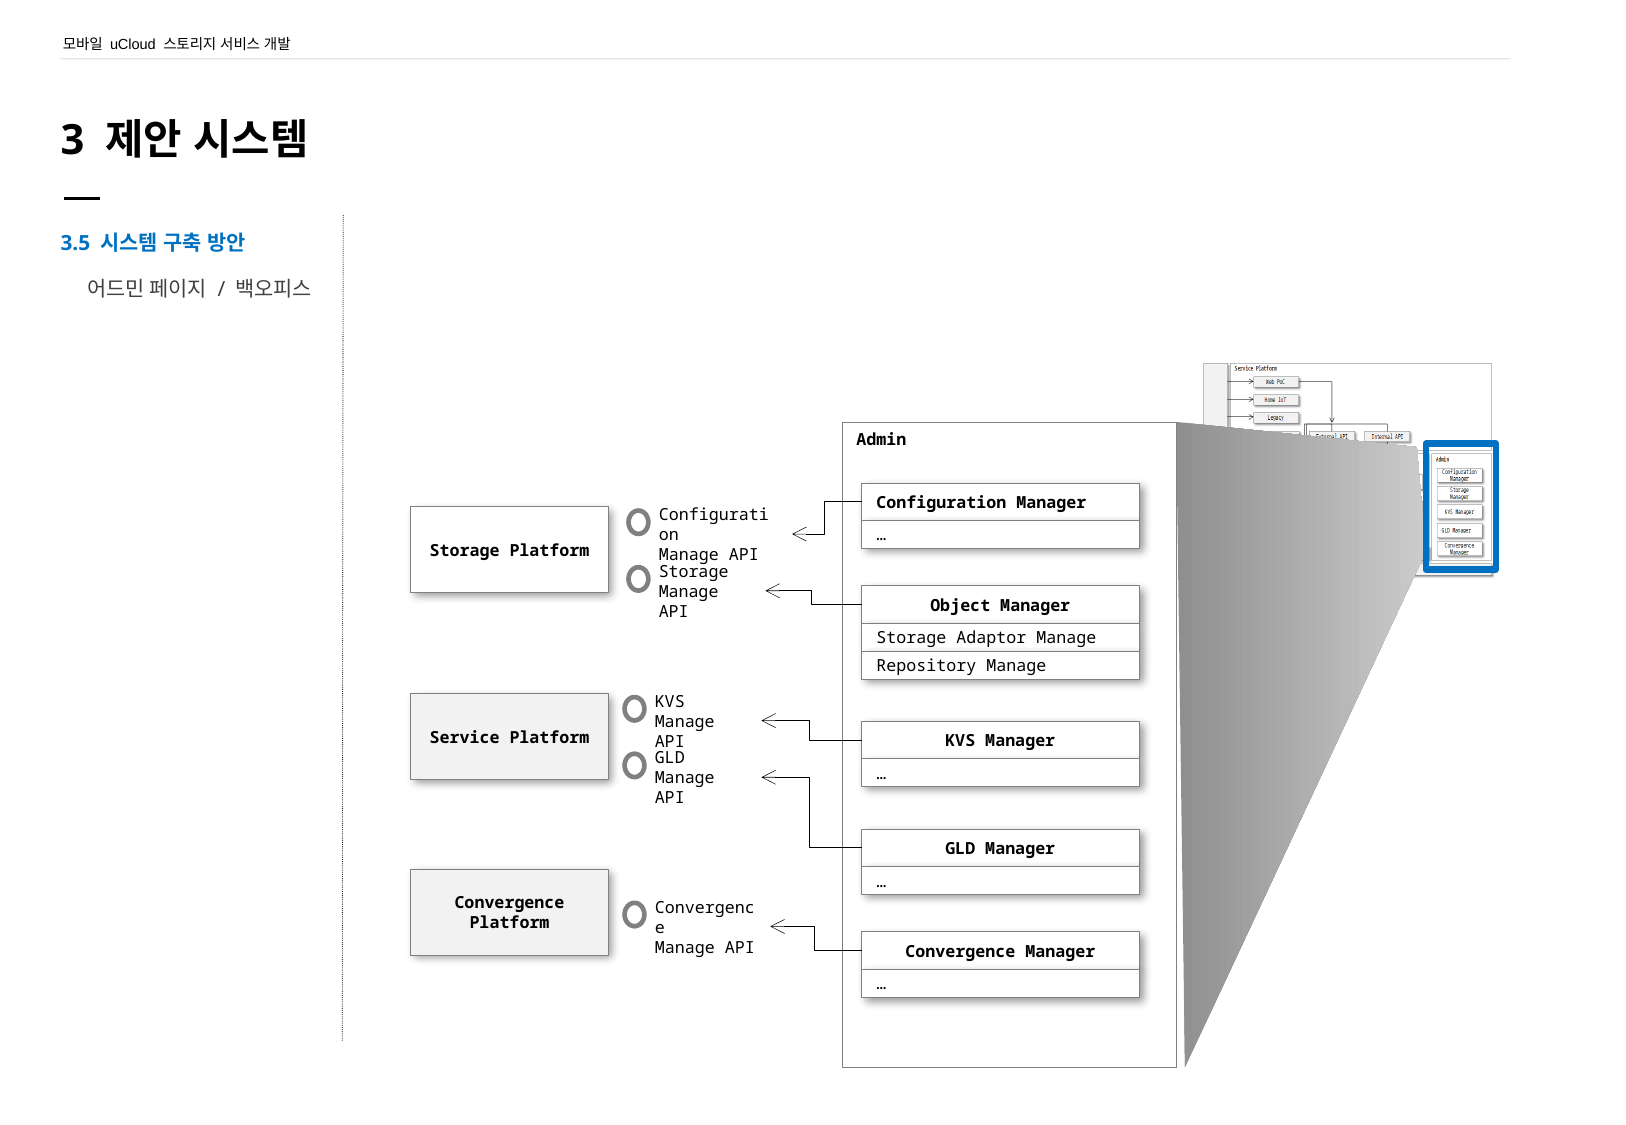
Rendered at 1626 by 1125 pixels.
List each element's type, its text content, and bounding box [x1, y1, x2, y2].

text_box 어드민 페이지 / 백오피스 [76, 270, 335, 307]
text_box 3.5 시스템 구축 방안 [49, 224, 343, 261]
picture [1201, 361, 1496, 580]
text_box [1177, 421, 1413, 1068]
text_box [410, 421, 1176, 1068]
text_box 3 제안 시스템 [49, 106, 343, 168]
